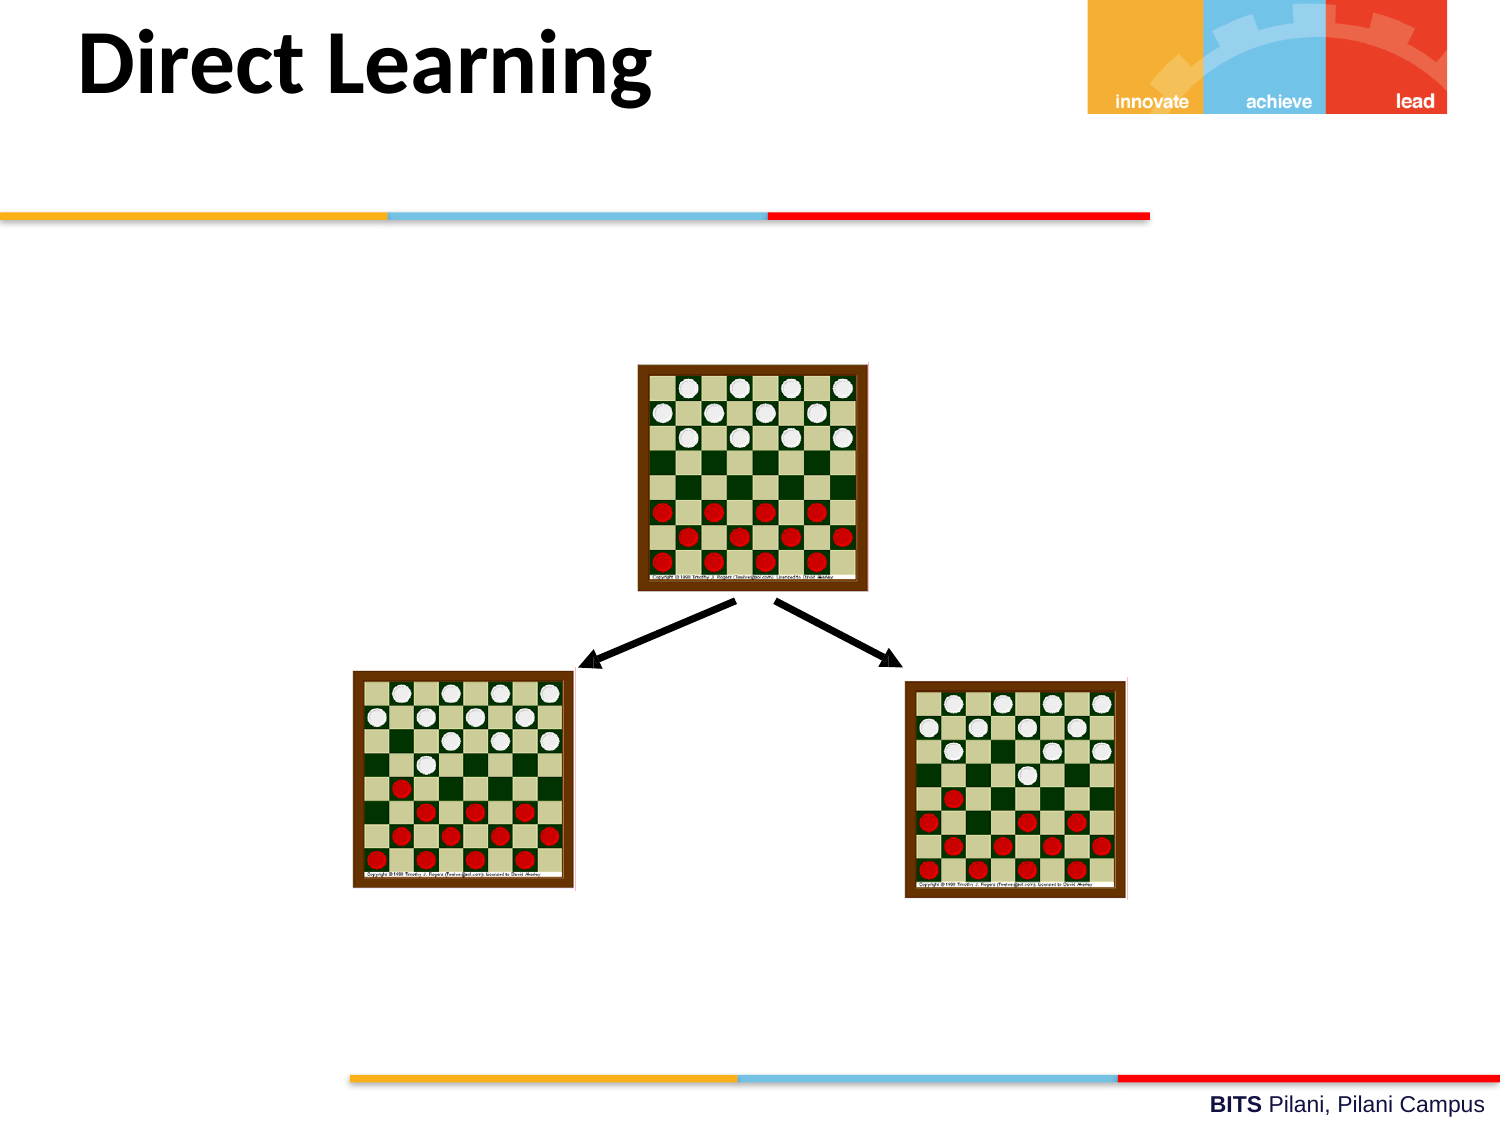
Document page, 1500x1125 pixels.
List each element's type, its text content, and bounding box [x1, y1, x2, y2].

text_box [352, 362, 1128, 901]
title Direct Learning [62, 0, 1128, 159]
picture [1128, 0, 1448, 114]
